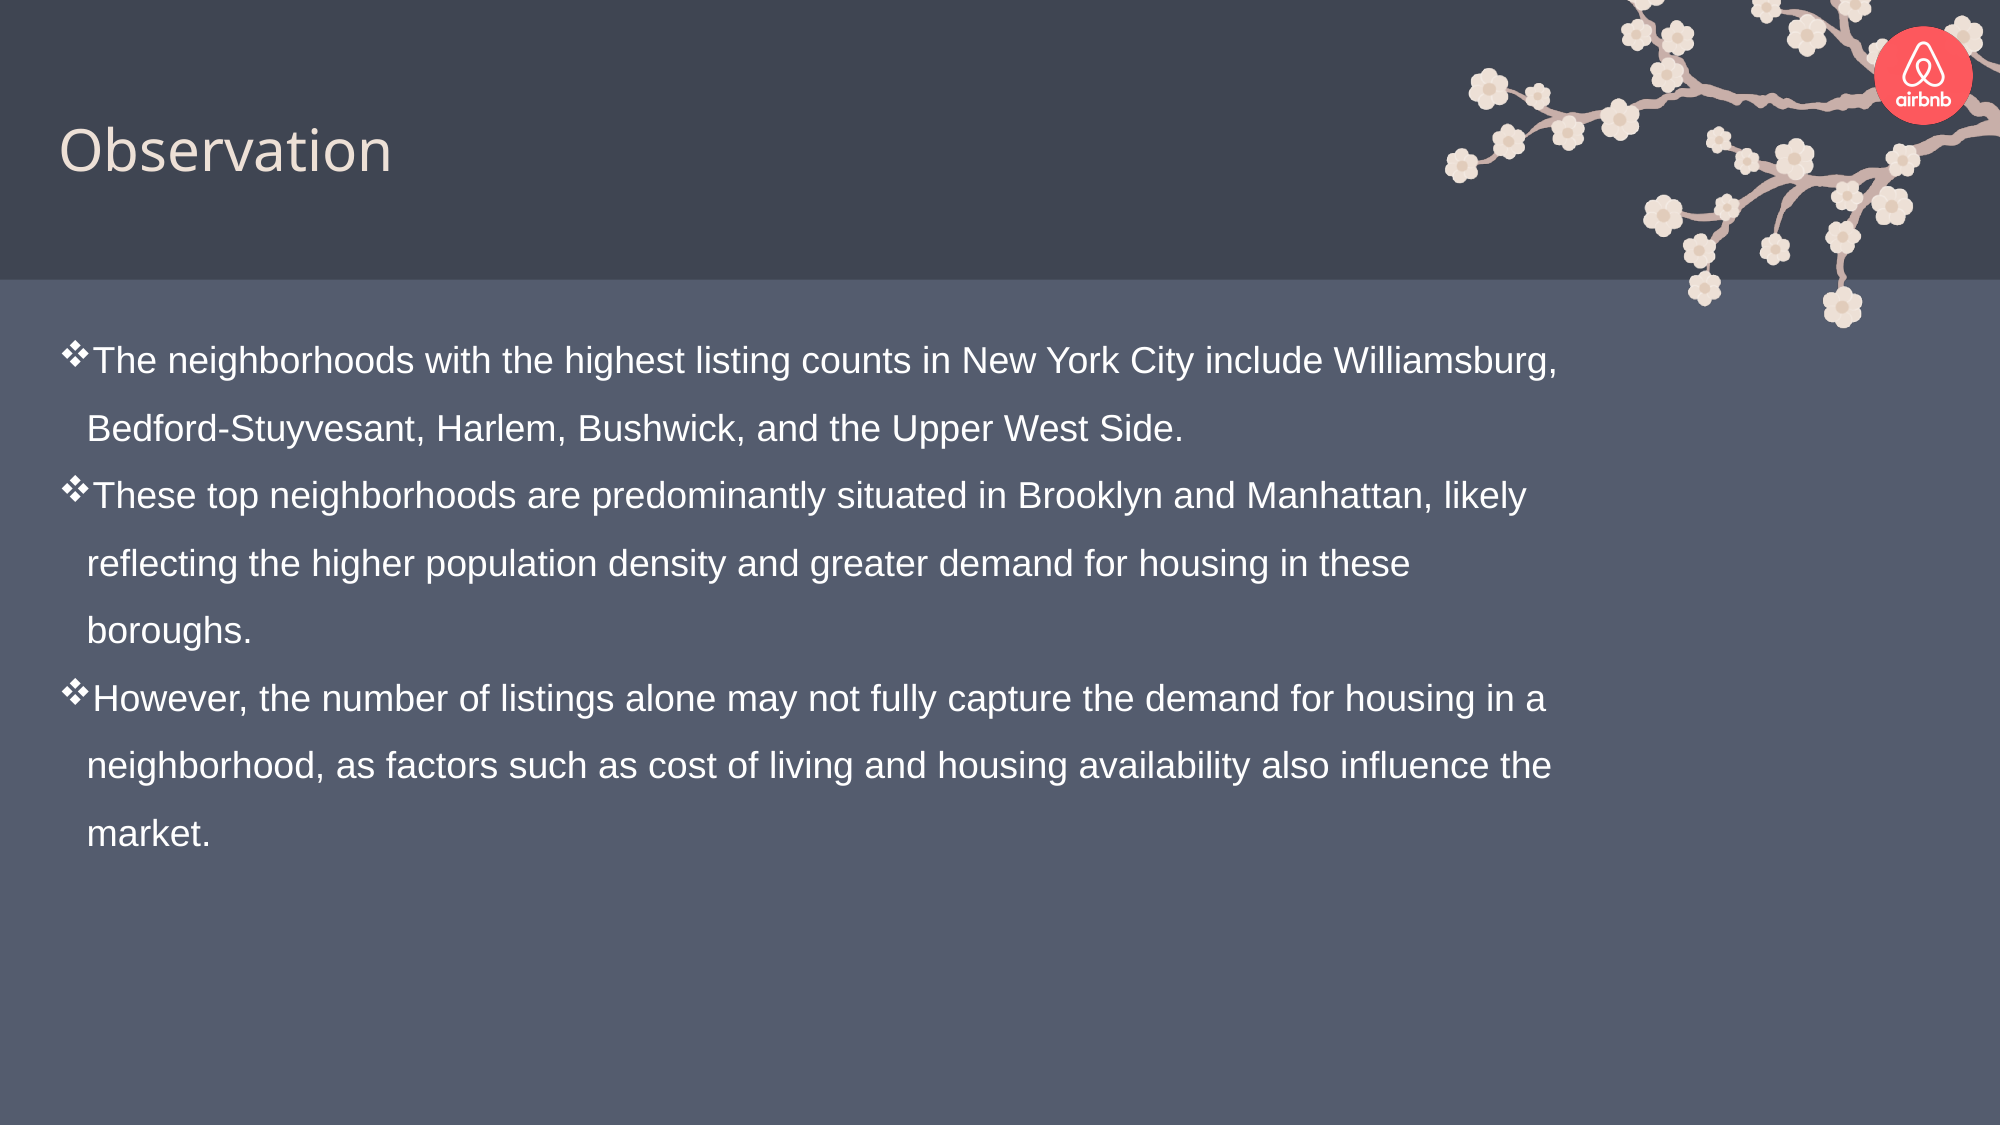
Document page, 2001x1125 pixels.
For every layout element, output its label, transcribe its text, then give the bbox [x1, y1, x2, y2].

text_box Observation [43, 70, 441, 191]
text_box The neighborhoods with the highest listing counts in New York City include Williamsburg, Bedford-Stuyvesant, Harlem, Bushwick, and the Upper West Side. These top neighborhoods are predominantly situated in Brooklyn and Manhattan, likely reflecting the higher population density and greater demand for housing in these boroughs. However, the number of listings alone may not fully capture the demand for housing in a neighborhood, as factors such as cost of living and housing availability also influence the market. [43, 306, 1581, 862]
picture [1416, 0, 2000, 357]
